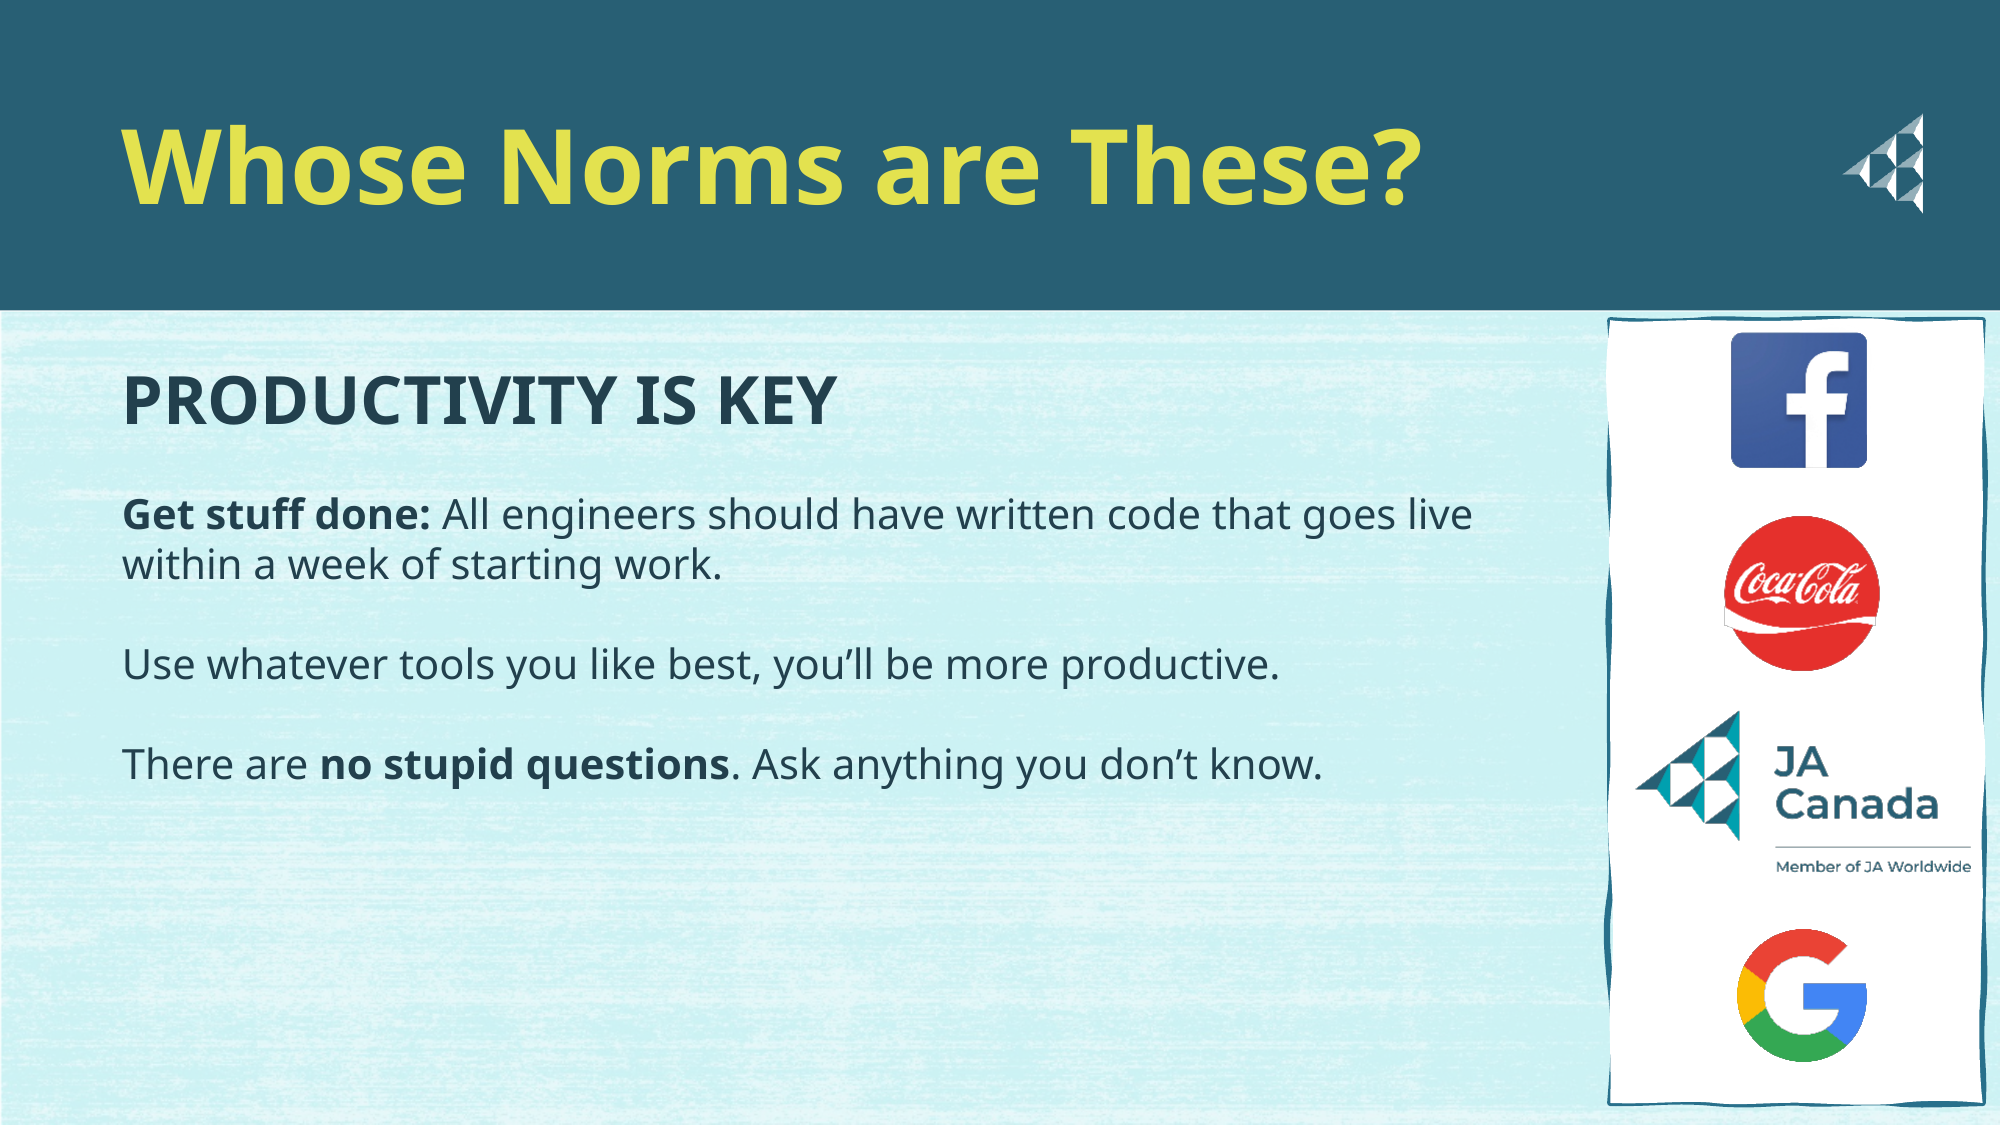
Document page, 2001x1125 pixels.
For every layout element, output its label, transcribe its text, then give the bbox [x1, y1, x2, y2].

text_box [1607, 946, 1985, 1105]
picture [1689, 322, 1878, 479]
list PRODUCTIVITY IS KEY Get stuff done: All engineers should have written code that goes live within a week of starting work. Use whatever tools you like best, you’ll be more productive. There are no stupid questions. Ask anything you don’t know. [106, 350, 1561, 1013]
text_box [1606, 318, 1985, 659]
picture [1508, 488, 2000, 1068]
title Whose Norms are These? [106, 112, 1923, 213]
